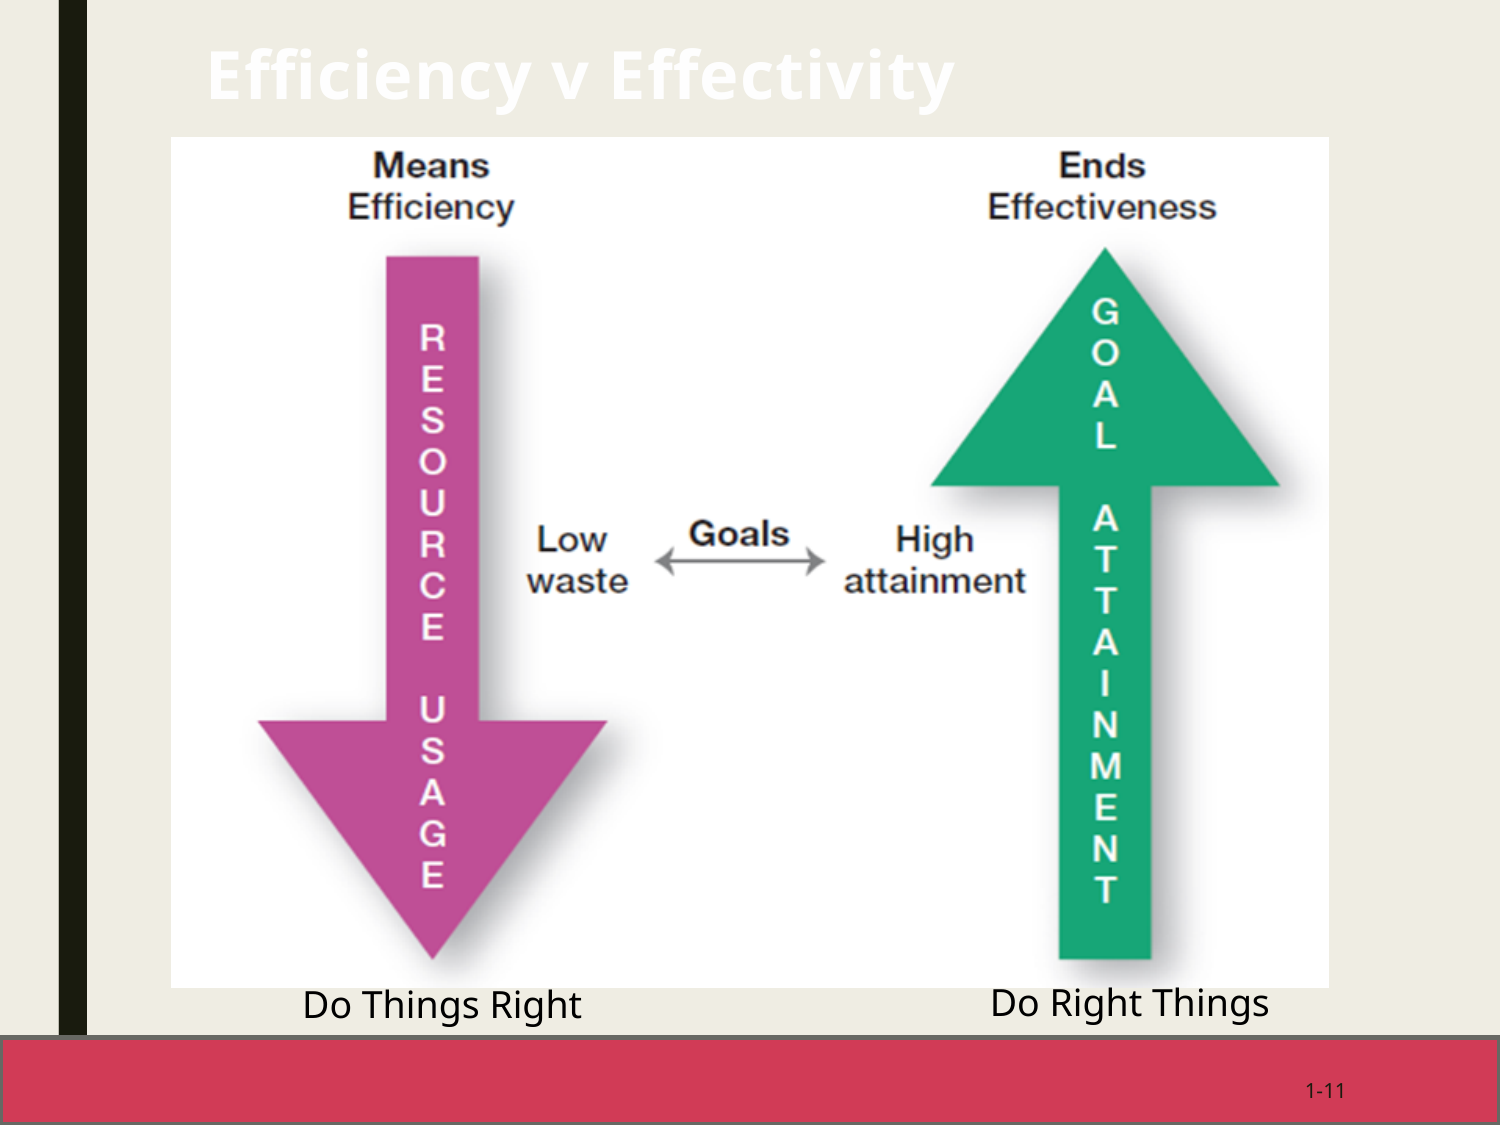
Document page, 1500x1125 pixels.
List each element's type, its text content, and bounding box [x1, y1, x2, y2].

slide_number 1-11 [1165, 1058, 1362, 1125]
text_box Efficiency v Effectivity [190, 24, 972, 120]
text_box Do Things Right [287, 988, 613, 1034]
text_box Do Right Things [975, 988, 1300, 1031]
picture [171, 137, 1329, 988]
